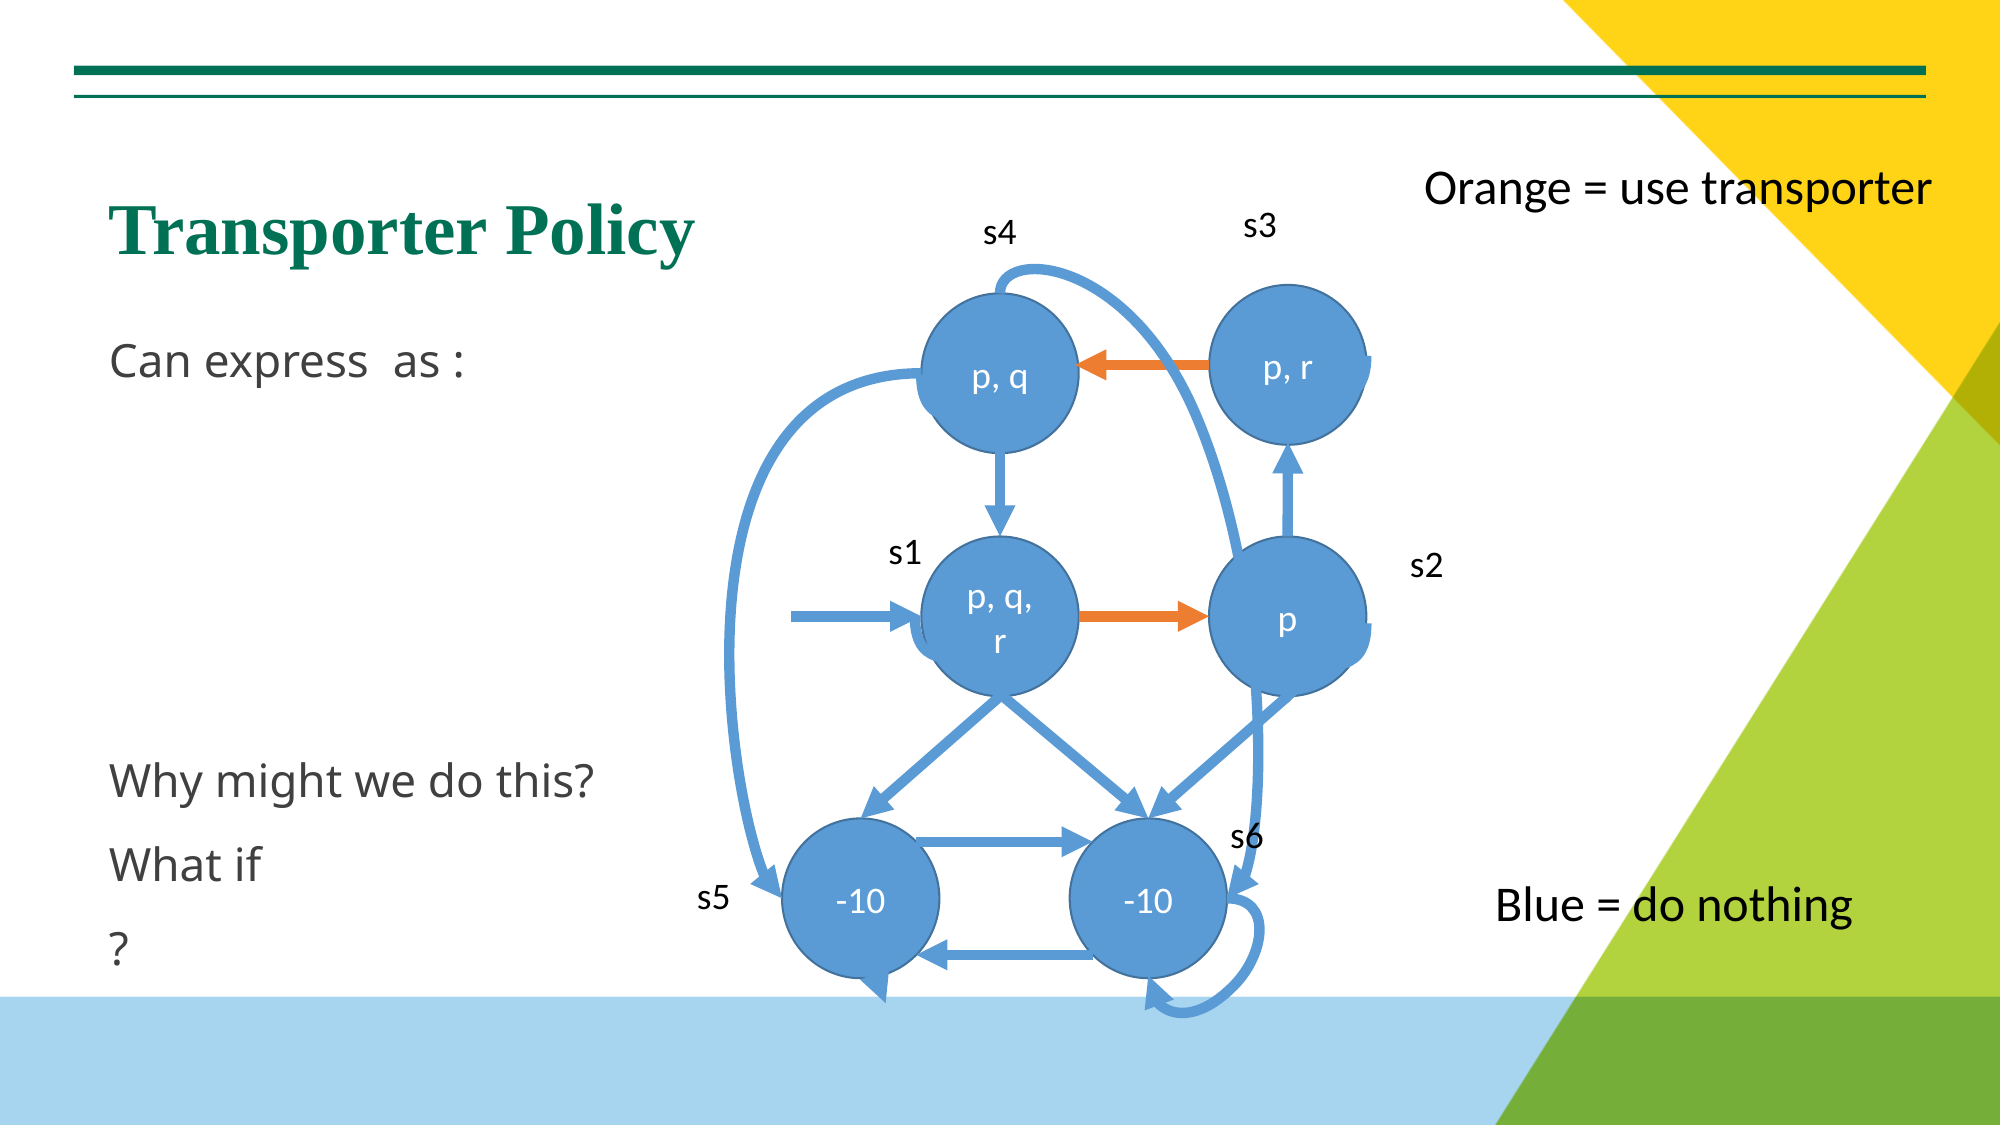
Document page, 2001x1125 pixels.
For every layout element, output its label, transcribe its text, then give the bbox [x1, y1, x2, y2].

text_box Orange = use transporter [1394, 146, 1974, 222]
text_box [1287, 355, 1367, 436]
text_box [781, 373, 922, 899]
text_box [810, 482, 1416, 710]
text_box p, q [920, 292, 1080, 455]
text_box s6 [1215, 819, 1279, 864]
text_box s4 [968, 199, 1032, 260]
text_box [922, 374, 1000, 455]
text_box p, r [1208, 283, 1368, 446]
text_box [922, 710, 1000, 819]
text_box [1148, 898, 1227, 979]
text_box s5 [682, 864, 746, 925]
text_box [806, 923, 886, 1004]
title Transporter Policy [94, 136, 1819, 326]
text_box s3 [1228, 192, 1292, 252]
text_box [1000, 710, 1148, 819]
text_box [1148, 710, 1288, 819]
text_box s2 [1416, 532, 1459, 592]
text_box Blue = do nothing [1384, 864, 1964, 940]
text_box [914, 616, 994, 697]
text_box -10 [780, 847, 941, 974]
text_box -10 [1068, 819, 1228, 980]
picture [0, 0, 2000, 1125]
